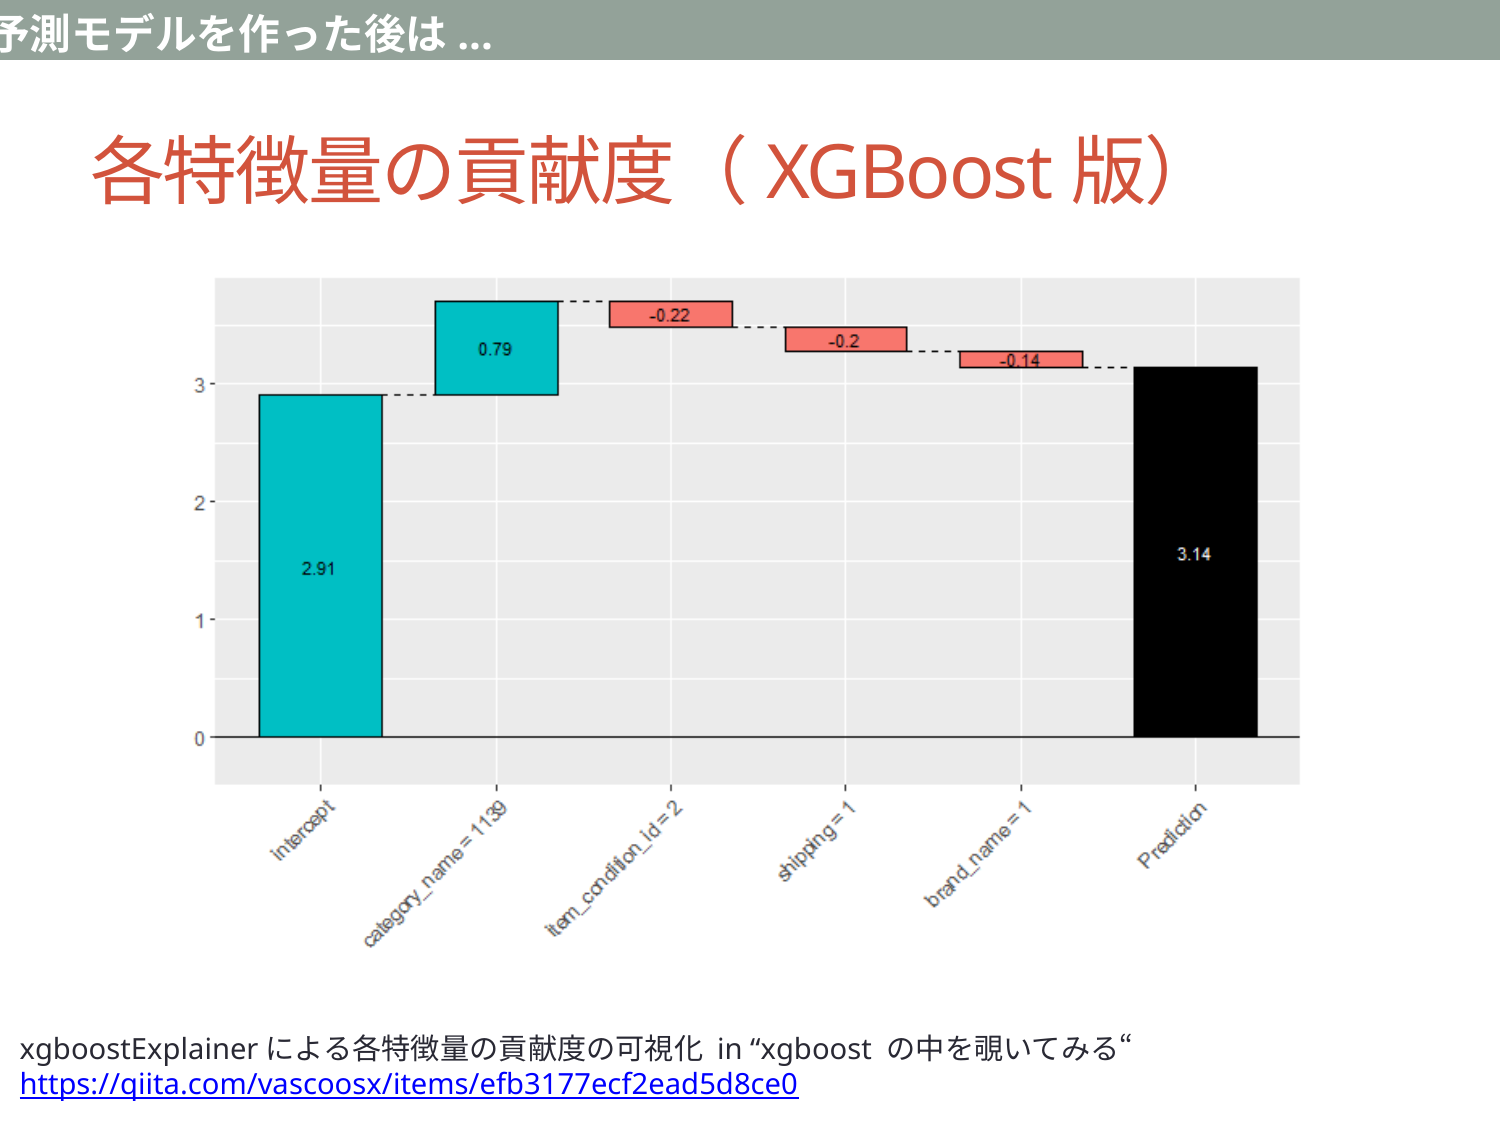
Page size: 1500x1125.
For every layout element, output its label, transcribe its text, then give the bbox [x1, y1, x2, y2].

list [182, 266, 1313, 965]
text_box xgboostExplainerによる各特徴量の貢献度の可視化 in “xgboost の中を覗いてみる“ https://qiita.com/vascoosx/items/efb3177ecf2ead5d8ce0 [4, 1023, 1436, 1113]
text_box 予測モデルを作った後は... [0, 0, 509, 65]
title 各特徴量の貢献度（XGBoost版） [75, 87, 1425, 250]
